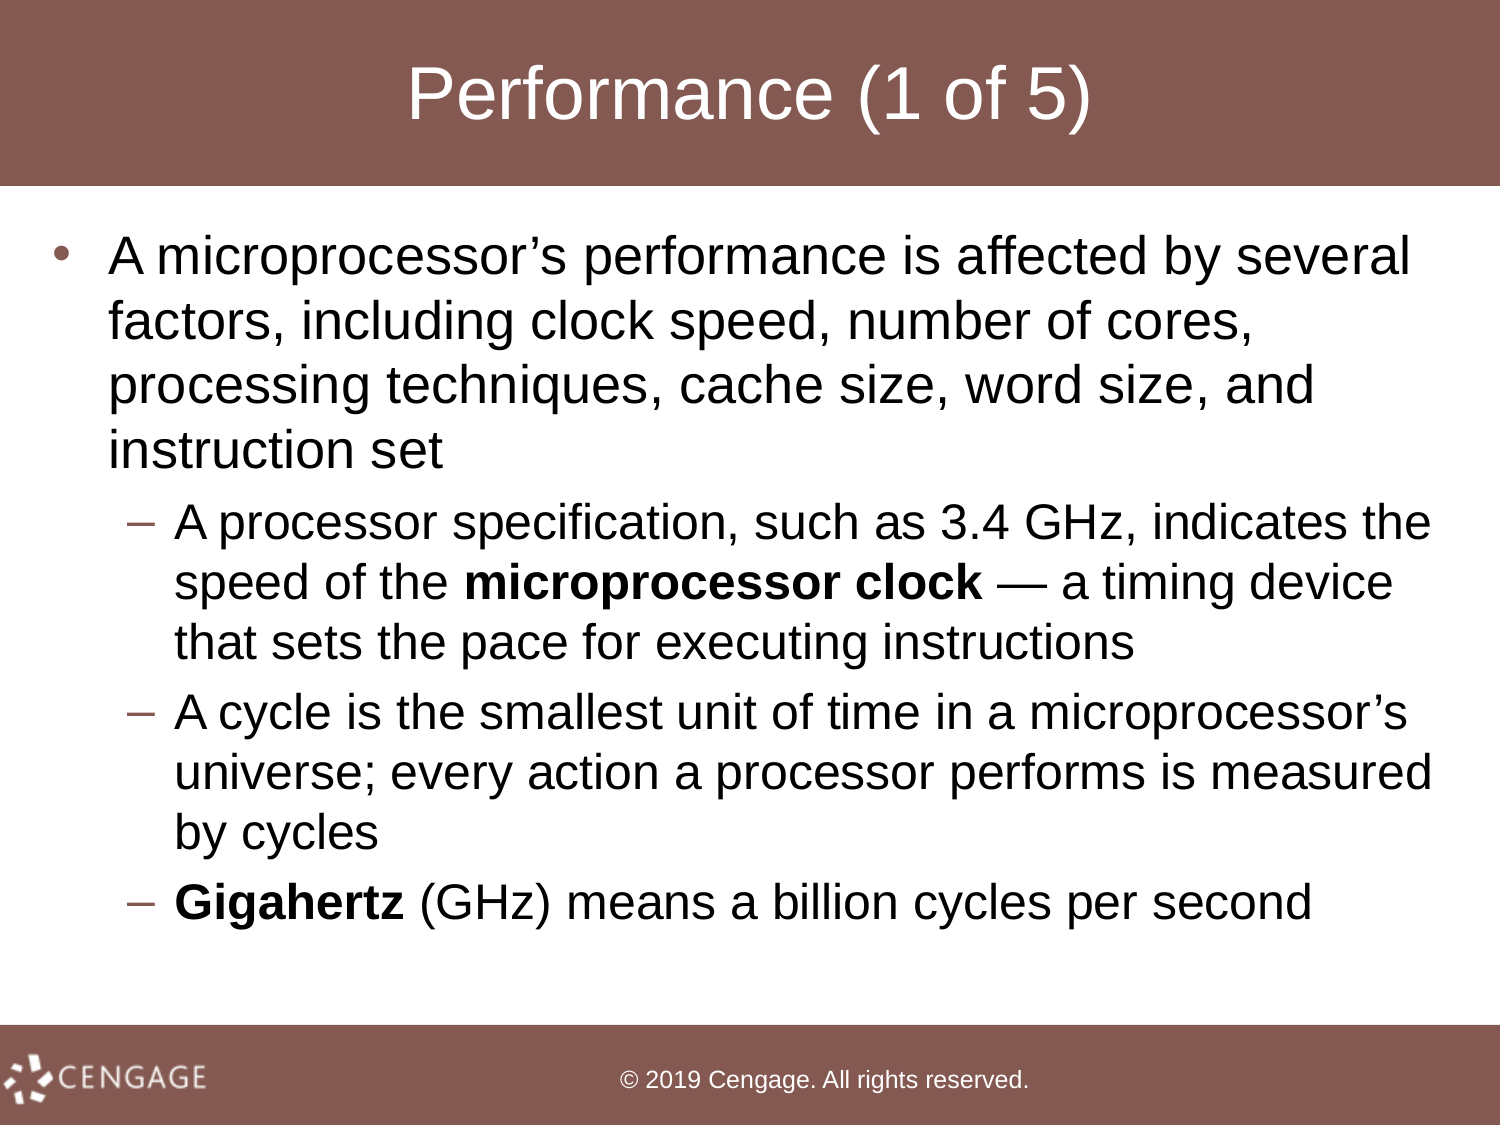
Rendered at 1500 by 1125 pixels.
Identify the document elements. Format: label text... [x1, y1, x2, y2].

title Performance (1 of 5) [75, 4, 1425, 175]
list A microprocessor’s performance is affected by several factors, including clock speed, number of cores, processing techniques, cache size, word size, and instruction set A processor specification, such as 3.4 GHz, indicates the speed of the microprocessor clock — a timing device that sets the pace for executing instructions A cycle is the smallest unit of time in a microprocessor’s universe; every action a processor performs is measured by cycles Gigahertz (GHz) means a billion cycles per second [37, 212, 1475, 1005]
picture [0, 1051, 211, 1106]
